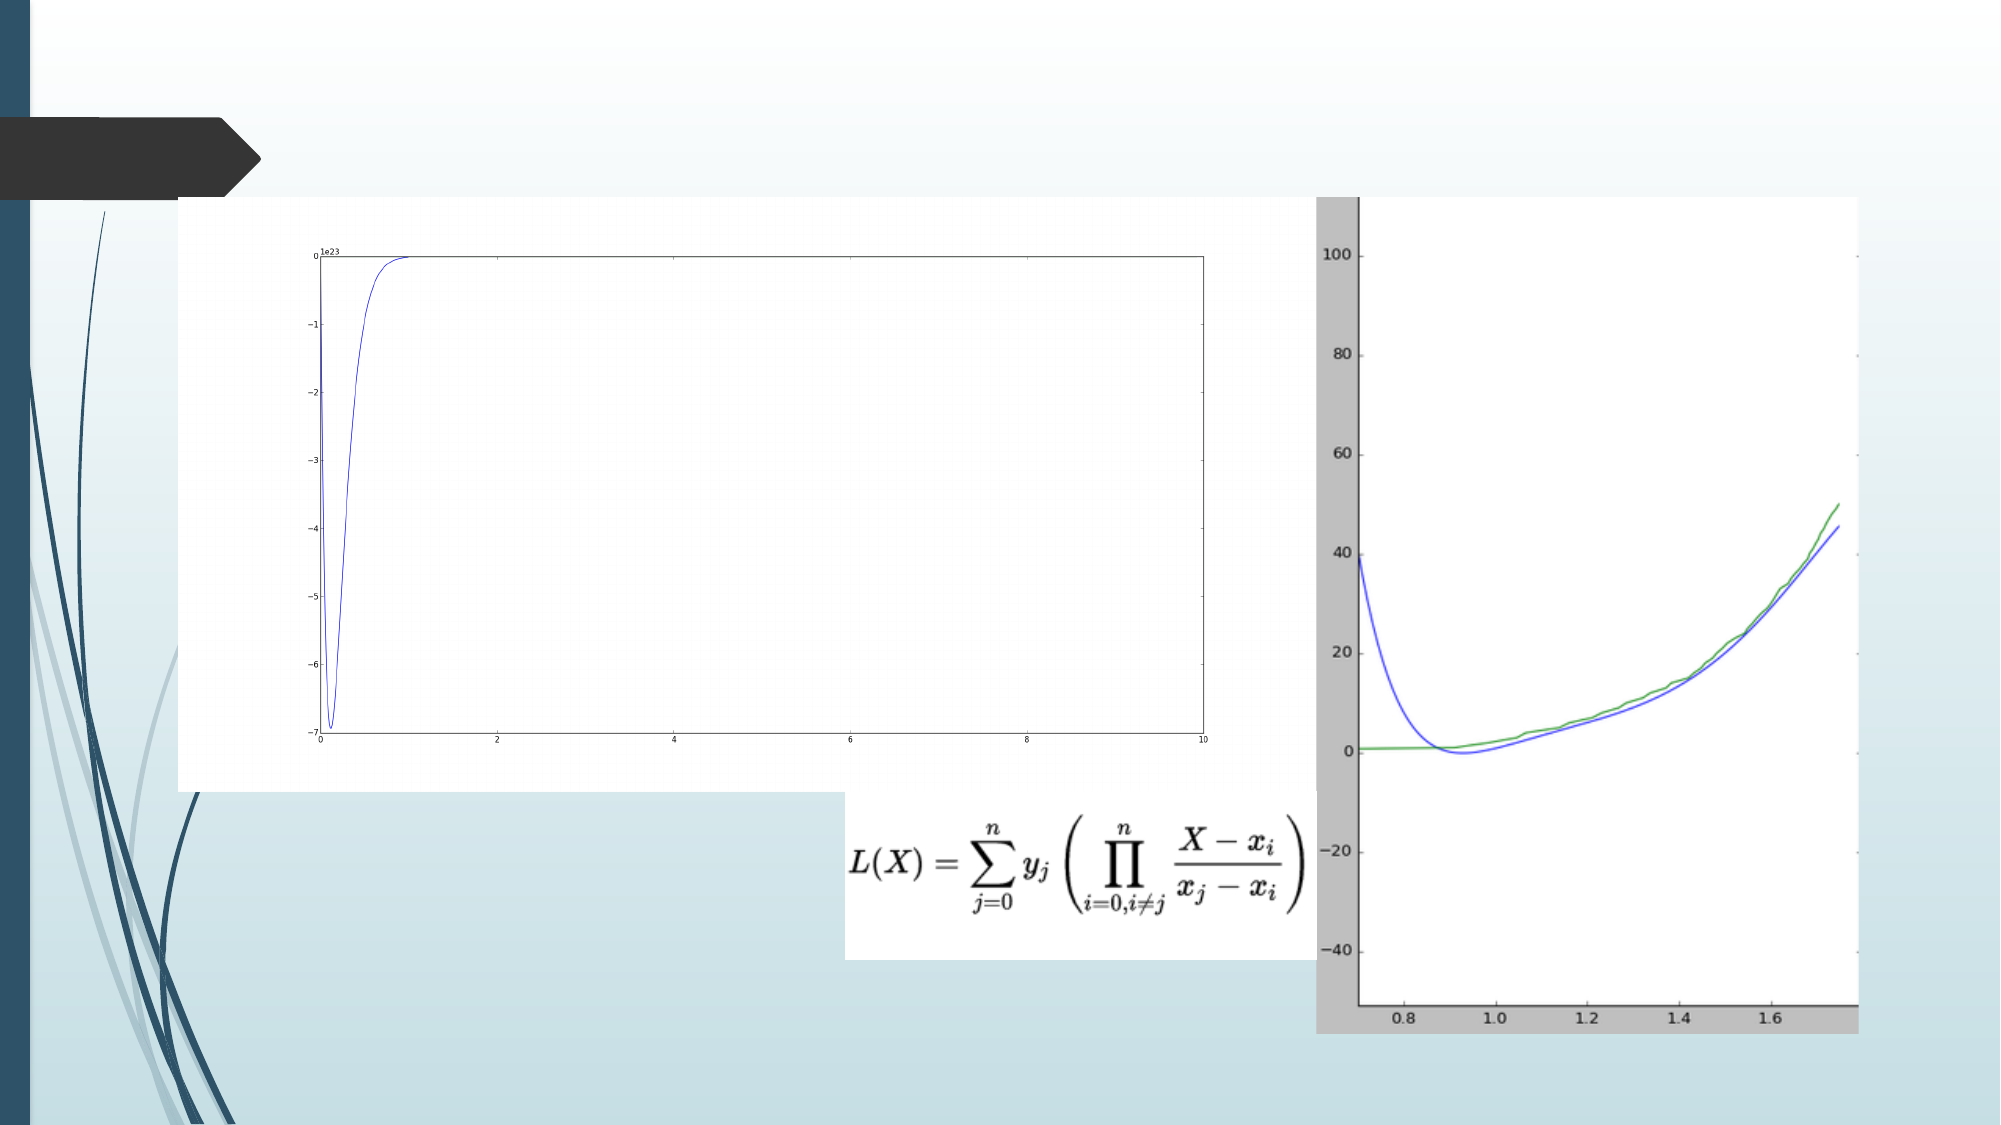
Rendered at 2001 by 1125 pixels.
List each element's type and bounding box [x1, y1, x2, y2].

picture [178, 197, 1859, 1034]
